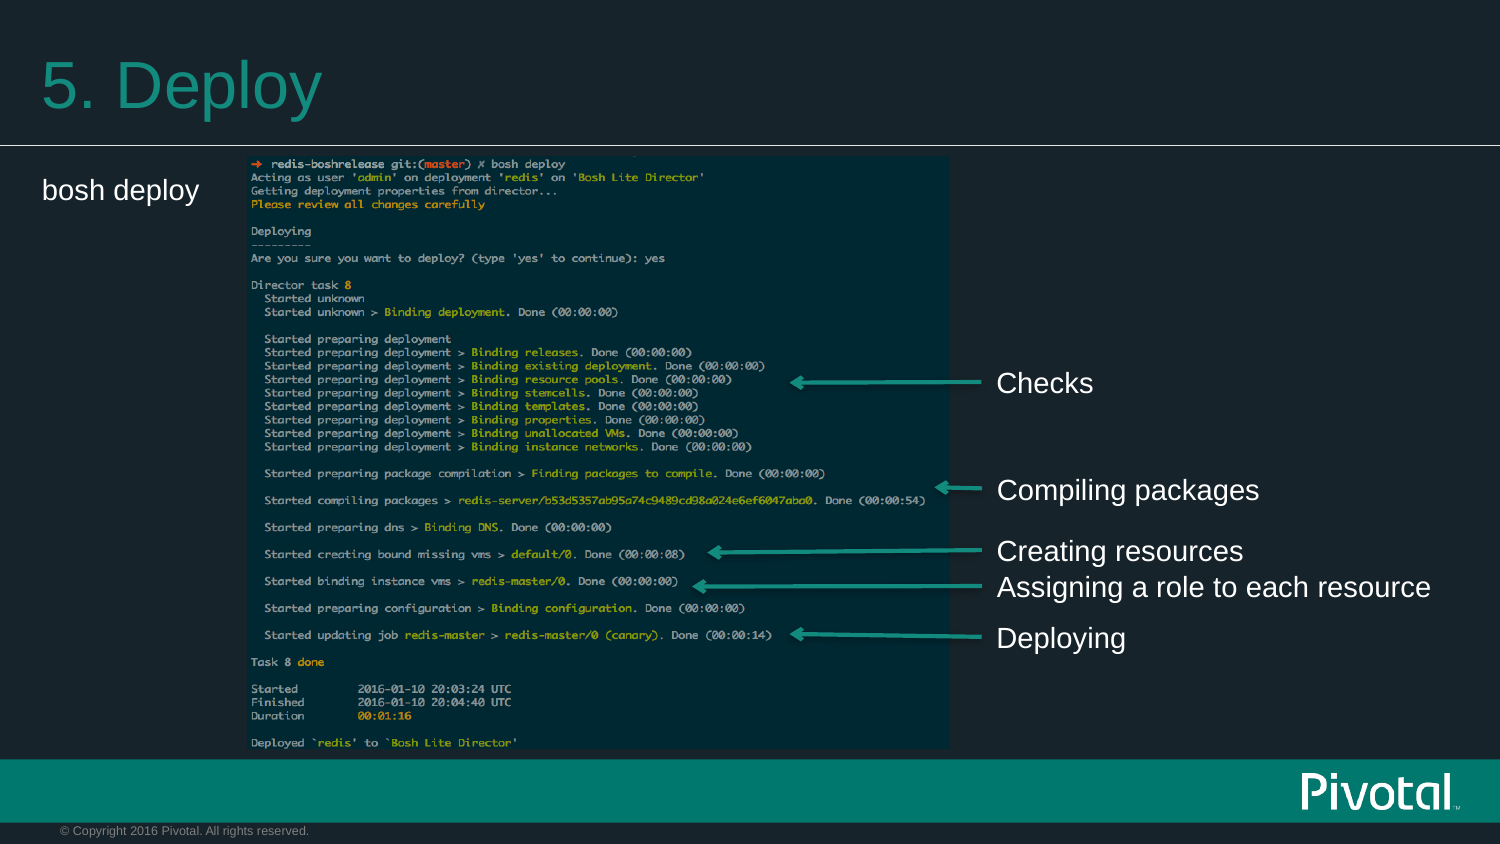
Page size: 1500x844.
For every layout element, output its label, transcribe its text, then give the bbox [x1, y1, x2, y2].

picture [650, 417, 658, 422]
picture [530, 432, 540, 436]
picture [706, 604, 718, 612]
picture [697, 444, 705, 449]
picture [461, 176, 479, 181]
picture [643, 390, 650, 396]
picture [717, 444, 725, 449]
picture [766, 470, 775, 476]
picture [592, 524, 605, 531]
picture [423, 338, 439, 342]
picture [326, 282, 335, 288]
picture [423, 432, 440, 436]
picture [677, 472, 687, 479]
picture [510, 419, 517, 425]
picture [443, 403, 450, 409]
picture [672, 349, 685, 356]
picture [363, 700, 371, 705]
picture [510, 392, 517, 399]
picture [369, 419, 377, 425]
picture [659, 577, 671, 585]
picture [705, 552, 950, 564]
picture [787, 375, 950, 394]
picture [298, 432, 306, 437]
title 5. Deploy [26, 52, 1461, 113]
picture [866, 497, 879, 503]
picture [298, 580, 306, 585]
picture [726, 604, 738, 612]
picture [423, 255, 437, 263]
picture [416, 446, 439, 450]
picture [572, 523, 585, 530]
picture [691, 579, 950, 586]
picture [730, 363, 737, 369]
picture [599, 308, 610, 316]
picture [579, 308, 590, 316]
picture [646, 550, 658, 557]
picture [652, 349, 665, 356]
text_box Checks [981, 357, 1109, 407]
picture [910, 497, 917, 503]
picture [539, 580, 548, 585]
picture [601, 605, 611, 611]
picture [256, 742, 266, 750]
picture [690, 587, 950, 599]
list bosh deploy [26, 156, 245, 232]
picture [325, 203, 338, 207]
picture [309, 187, 319, 196]
picture [283, 699, 292, 705]
picture [646, 470, 653, 476]
picture [266, 659, 275, 665]
picture [363, 713, 371, 719]
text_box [789, 633, 982, 638]
picture [343, 190, 359, 194]
picture [804, 497, 812, 504]
picture [350, 297, 360, 301]
picture [483, 174, 490, 180]
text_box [934, 486, 982, 490]
picture [750, 363, 757, 369]
picture [298, 607, 306, 612]
picture [590, 365, 600, 371]
picture [490, 257, 504, 263]
picture [416, 419, 439, 423]
picture [1302, 773, 1460, 810]
picture [443, 308, 454, 317]
picture [298, 405, 306, 410]
picture [787, 627, 950, 646]
picture [710, 497, 721, 503]
picture [632, 349, 645, 356]
picture [298, 634, 306, 639]
picture [389, 364, 399, 369]
picture [363, 686, 371, 692]
picture [423, 365, 439, 369]
picture [483, 524, 490, 530]
picture [591, 632, 598, 639]
picture [806, 470, 815, 477]
picture [332, 405, 340, 410]
picture [734, 631, 745, 638]
picture [670, 417, 678, 422]
picture [252, 161, 260, 167]
picture [510, 446, 517, 452]
picture [373, 163, 383, 168]
picture [443, 349, 450, 355]
picture [672, 376, 685, 383]
picture [699, 429, 712, 437]
picture [387, 404, 400, 410]
picture [329, 499, 340, 503]
picture [443, 430, 450, 436]
text_box Compiling packages [982, 463, 1276, 514]
picture [387, 378, 400, 382]
picture [552, 523, 565, 530]
picture [369, 446, 377, 452]
picture [659, 402, 671, 410]
picture [590, 580, 604, 584]
picture [253, 174, 260, 180]
picture [574, 432, 584, 436]
picture [389, 337, 399, 343]
picture [530, 163, 541, 169]
picture [719, 429, 732, 437]
picture [686, 604, 698, 612]
picture [437, 580, 450, 585]
picture [532, 405, 548, 410]
text_box Creating resources [981, 525, 1260, 575]
picture [423, 405, 440, 409]
picture [323, 296, 335, 301]
picture [666, 550, 674, 557]
picture [423, 392, 439, 396]
picture [472, 698, 484, 705]
picture [657, 607, 671, 612]
picture [639, 577, 651, 585]
picture [477, 311, 493, 316]
picture [737, 444, 745, 449]
picture [753, 497, 761, 503]
picture [619, 577, 631, 585]
picture [452, 699, 464, 706]
picture [932, 480, 950, 499]
picture [737, 472, 747, 476]
picture [708, 545, 950, 550]
picture [624, 365, 640, 369]
picture [387, 431, 400, 437]
picture [392, 698, 398, 705]
picture [679, 402, 692, 410]
picture [570, 365, 577, 372]
picture [332, 432, 340, 437]
picture [536, 311, 544, 316]
picture [407, 739, 413, 746]
picture [607, 430, 624, 437]
picture [679, 429, 692, 437]
text_box Assigning a role to each resource [982, 561, 1448, 611]
picture [563, 403, 570, 409]
picture [713, 375, 725, 382]
picture [596, 174, 604, 180]
picture [278, 163, 286, 168]
picture [514, 551, 524, 557]
picture [714, 631, 725, 638]
picture [683, 390, 690, 396]
picture [710, 363, 717, 369]
picture [421, 378, 439, 383]
picture [450, 472, 460, 476]
picture [421, 351, 439, 356]
picture [786, 470, 795, 477]
picture [332, 607, 340, 612]
picture [253, 255, 263, 261]
picture [506, 160, 513, 168]
picture [539, 392, 554, 396]
picture [523, 578, 537, 585]
picture [886, 497, 899, 503]
picture [272, 284, 280, 289]
picture [693, 375, 705, 382]
picture [423, 311, 430, 318]
picture [483, 470, 490, 476]
picture [559, 308, 570, 316]
picture [559, 577, 565, 585]
picture [663, 390, 670, 396]
picture [443, 376, 450, 382]
text_box Deploying [981, 611, 1142, 662]
picture [257, 230, 270, 236]
picture [563, 604, 571, 611]
picture [367, 174, 381, 180]
picture [626, 550, 638, 557]
picture [419, 607, 426, 614]
picture [389, 391, 399, 396]
picture [764, 497, 777, 503]
picture [387, 351, 400, 355]
picture [639, 402, 651, 410]
picture [443, 605, 450, 611]
picture [510, 365, 517, 372]
